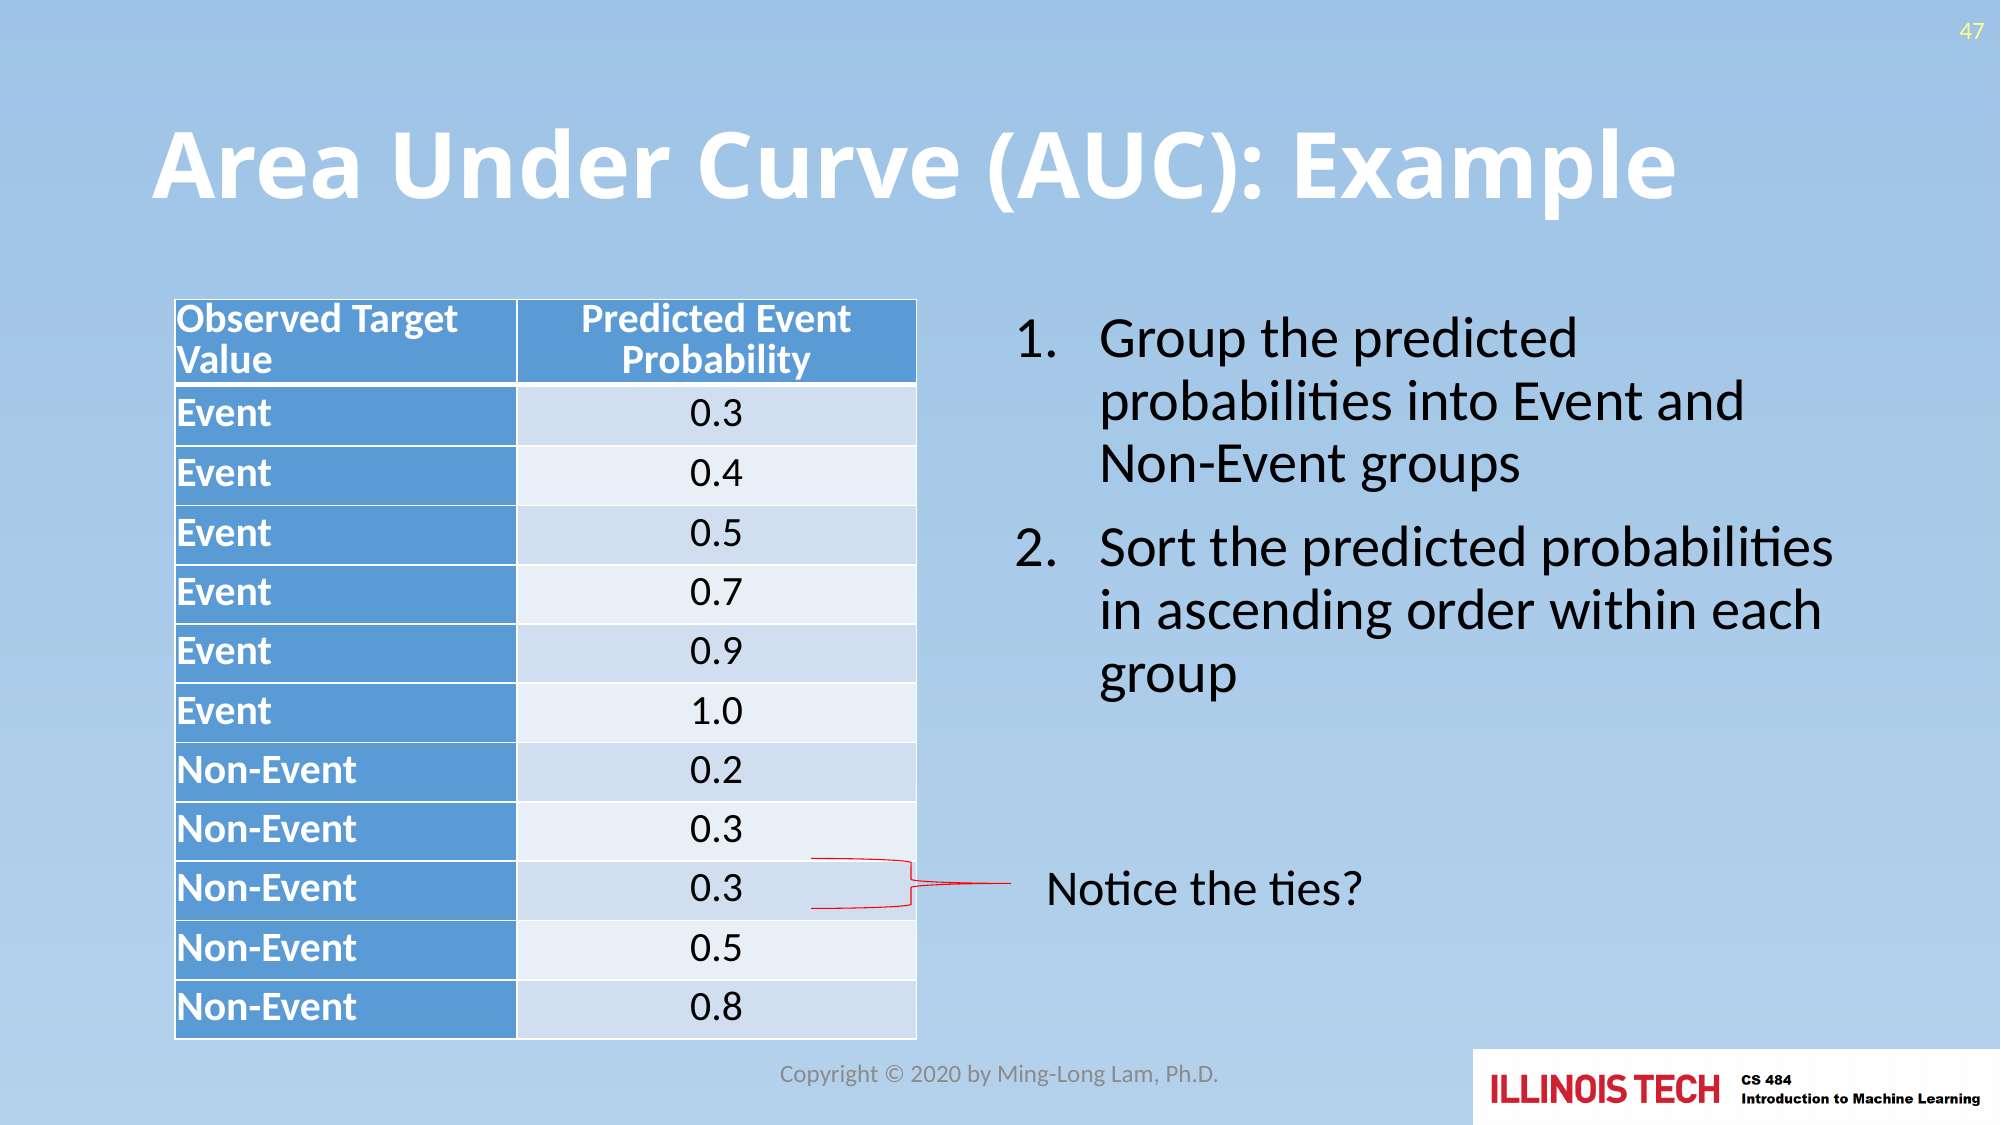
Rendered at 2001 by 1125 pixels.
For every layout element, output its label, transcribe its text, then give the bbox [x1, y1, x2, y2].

table_cell Event [176, 566, 516, 623]
table_cell 0.7 [518, 566, 916, 623]
text_box [811, 857, 1012, 909]
table_header Observed Target Value [176, 300, 516, 382]
table_cell Event [176, 447, 516, 505]
table_cell Non-Event [176, 862, 516, 920]
table_cell Event [176, 625, 516, 682]
picture [1473, 1049, 2000, 1125]
slide_number 47 [1550, 0, 2000, 60]
table_cell 0.5 [518, 506, 916, 564]
table_cell Event [176, 684, 516, 742]
table_cell 0.9 [518, 625, 916, 682]
table_cell Non-Event [176, 743, 516, 801]
table_cell 0.2 [518, 743, 916, 801]
table_cell Event [176, 506, 516, 564]
table_cell Non-Event [176, 981, 516, 1038]
table_cell Event [176, 387, 516, 445]
list Group the predicted probabilities into Event and Non-Event groups Sort the predicted probabilities in ascending order within each group [999, 299, 1863, 1014]
title Area Under Curve (AUC): Example [137, 59, 1863, 278]
table_header Predicted Event Probability [518, 300, 916, 382]
footer Copyright © 2020 by Ming-Long Lam, Ph.D. [662, 1042, 1338, 1103]
table_cell 0.4 [518, 447, 916, 505]
text_box Notice the ties? [1031, 847, 1463, 923]
table_cell 1.0 [518, 684, 916, 742]
table_cell 0.3 [518, 387, 916, 445]
table_cell 0.3 [518, 862, 916, 920]
table_cell Non-Event [176, 803, 516, 860]
table_cell 0.5 [518, 921, 916, 979]
table_cell 0.8 [518, 981, 916, 1038]
table_cell 0.3 [518, 803, 916, 860]
table_cell Non-Event [176, 921, 516, 979]
